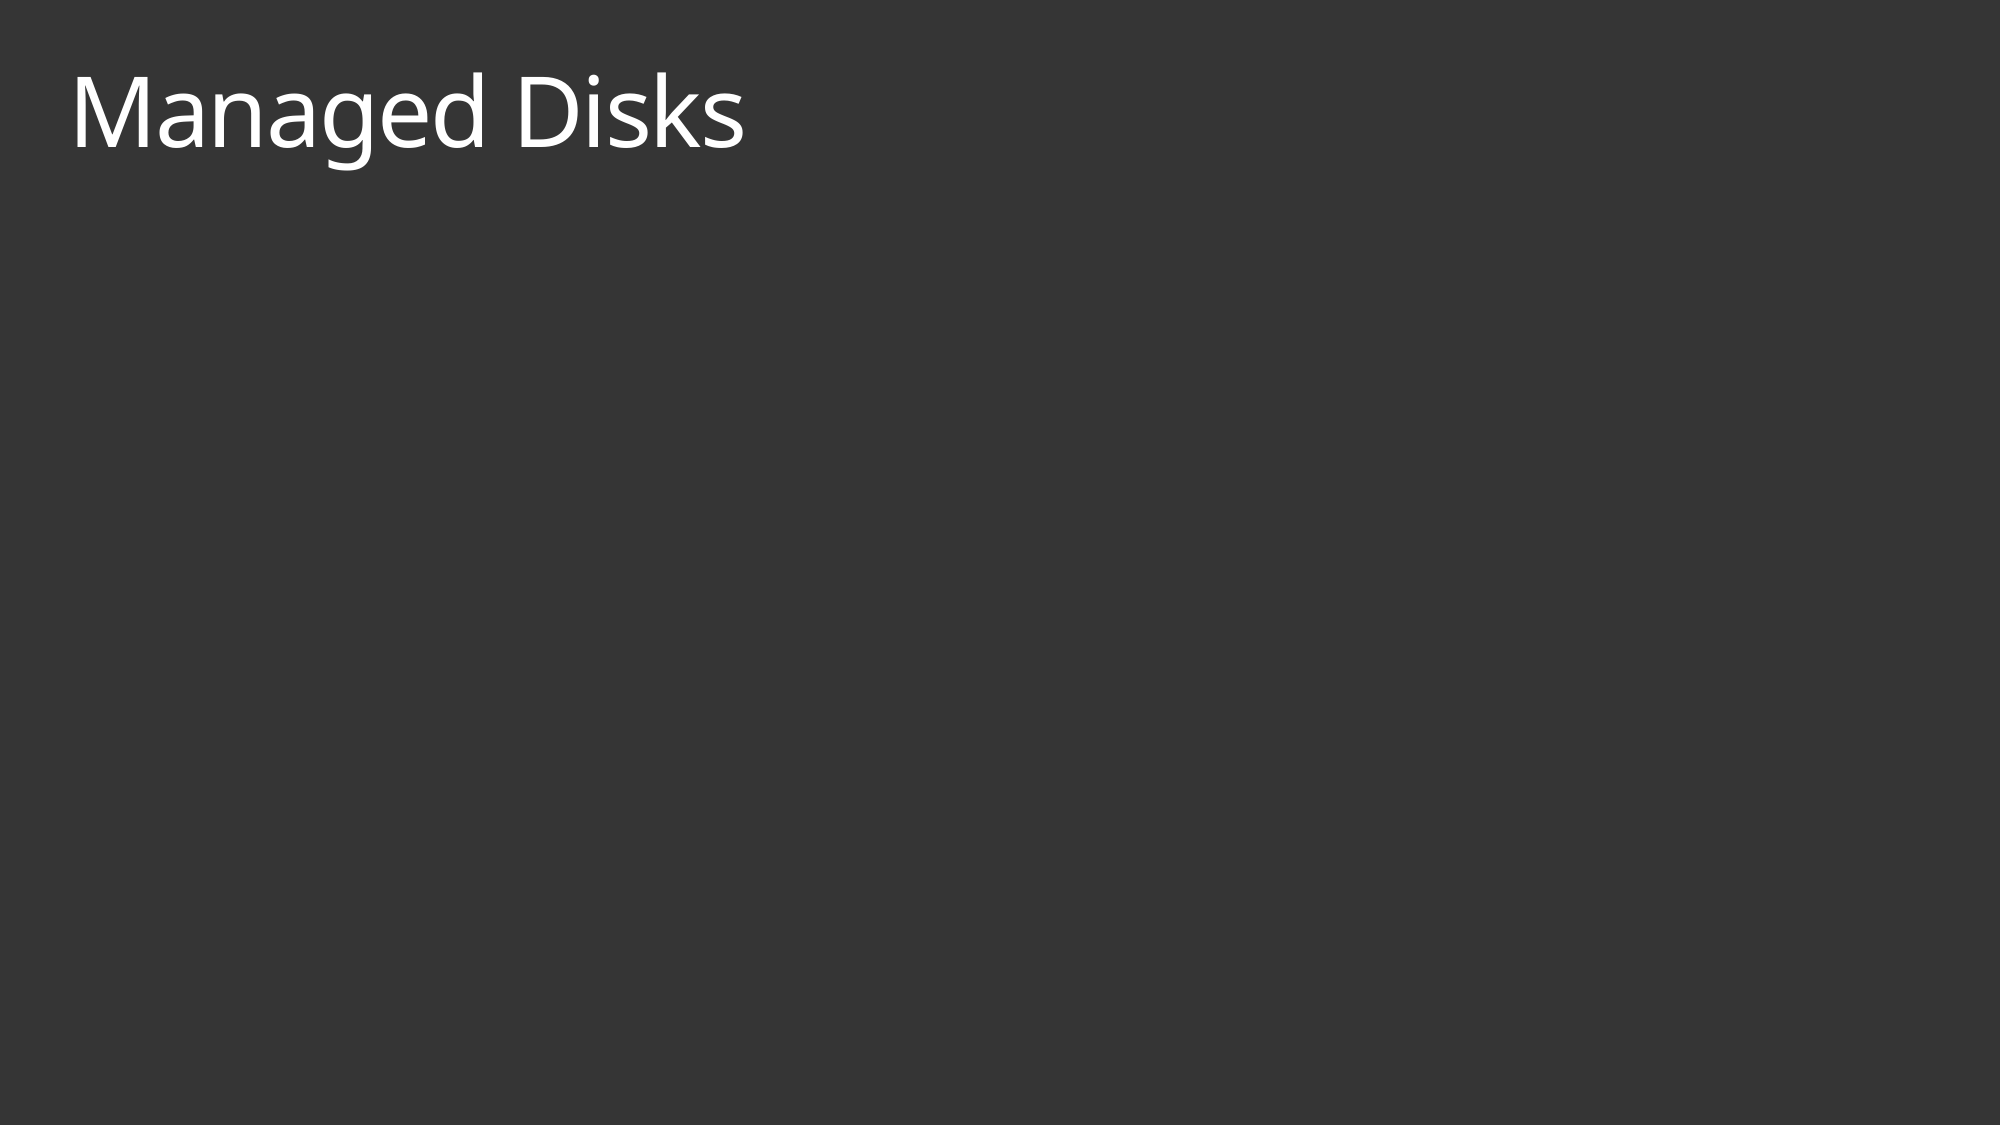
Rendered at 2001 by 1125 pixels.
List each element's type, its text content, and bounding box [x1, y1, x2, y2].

title Managed Disks [44, 47, 1957, 196]
